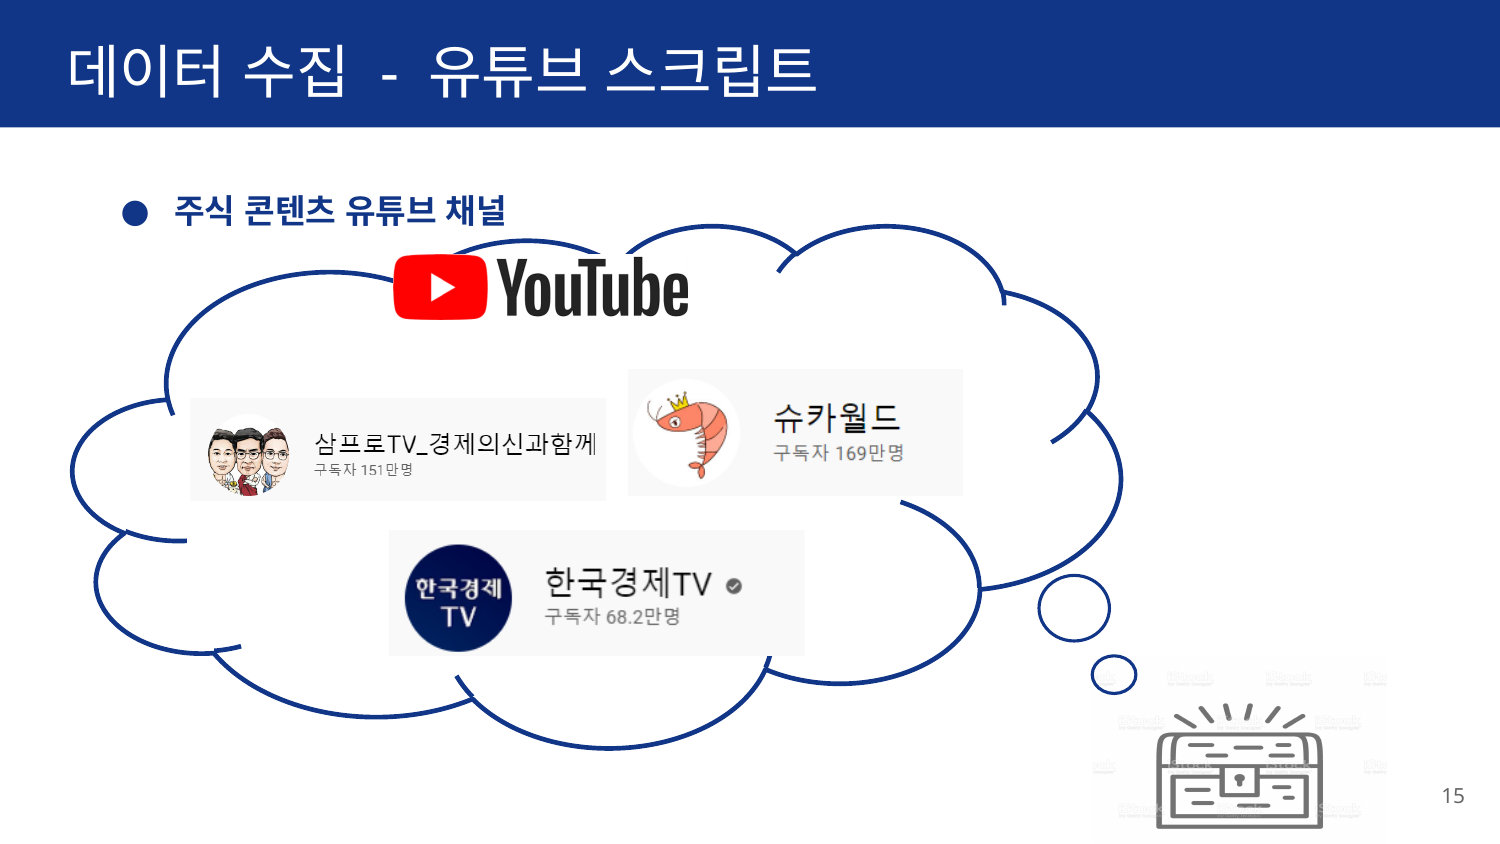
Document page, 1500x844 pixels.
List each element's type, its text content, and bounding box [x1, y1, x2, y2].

picture [388, 529, 805, 657]
text_box 주식 콘텐츠 유튜브 채널 [84, 174, 736, 245]
picture [393, 253, 688, 321]
picture [628, 369, 963, 496]
picture [190, 383, 607, 502]
text_box [72, 226, 1121, 749]
title 데이터 수집 - 유튜브 스크립트 [51, 20, 1449, 123]
text_box [1039, 575, 1110, 641]
picture [1092, 655, 1387, 844]
slide_number ‹#› [1390, 764, 1480, 830]
